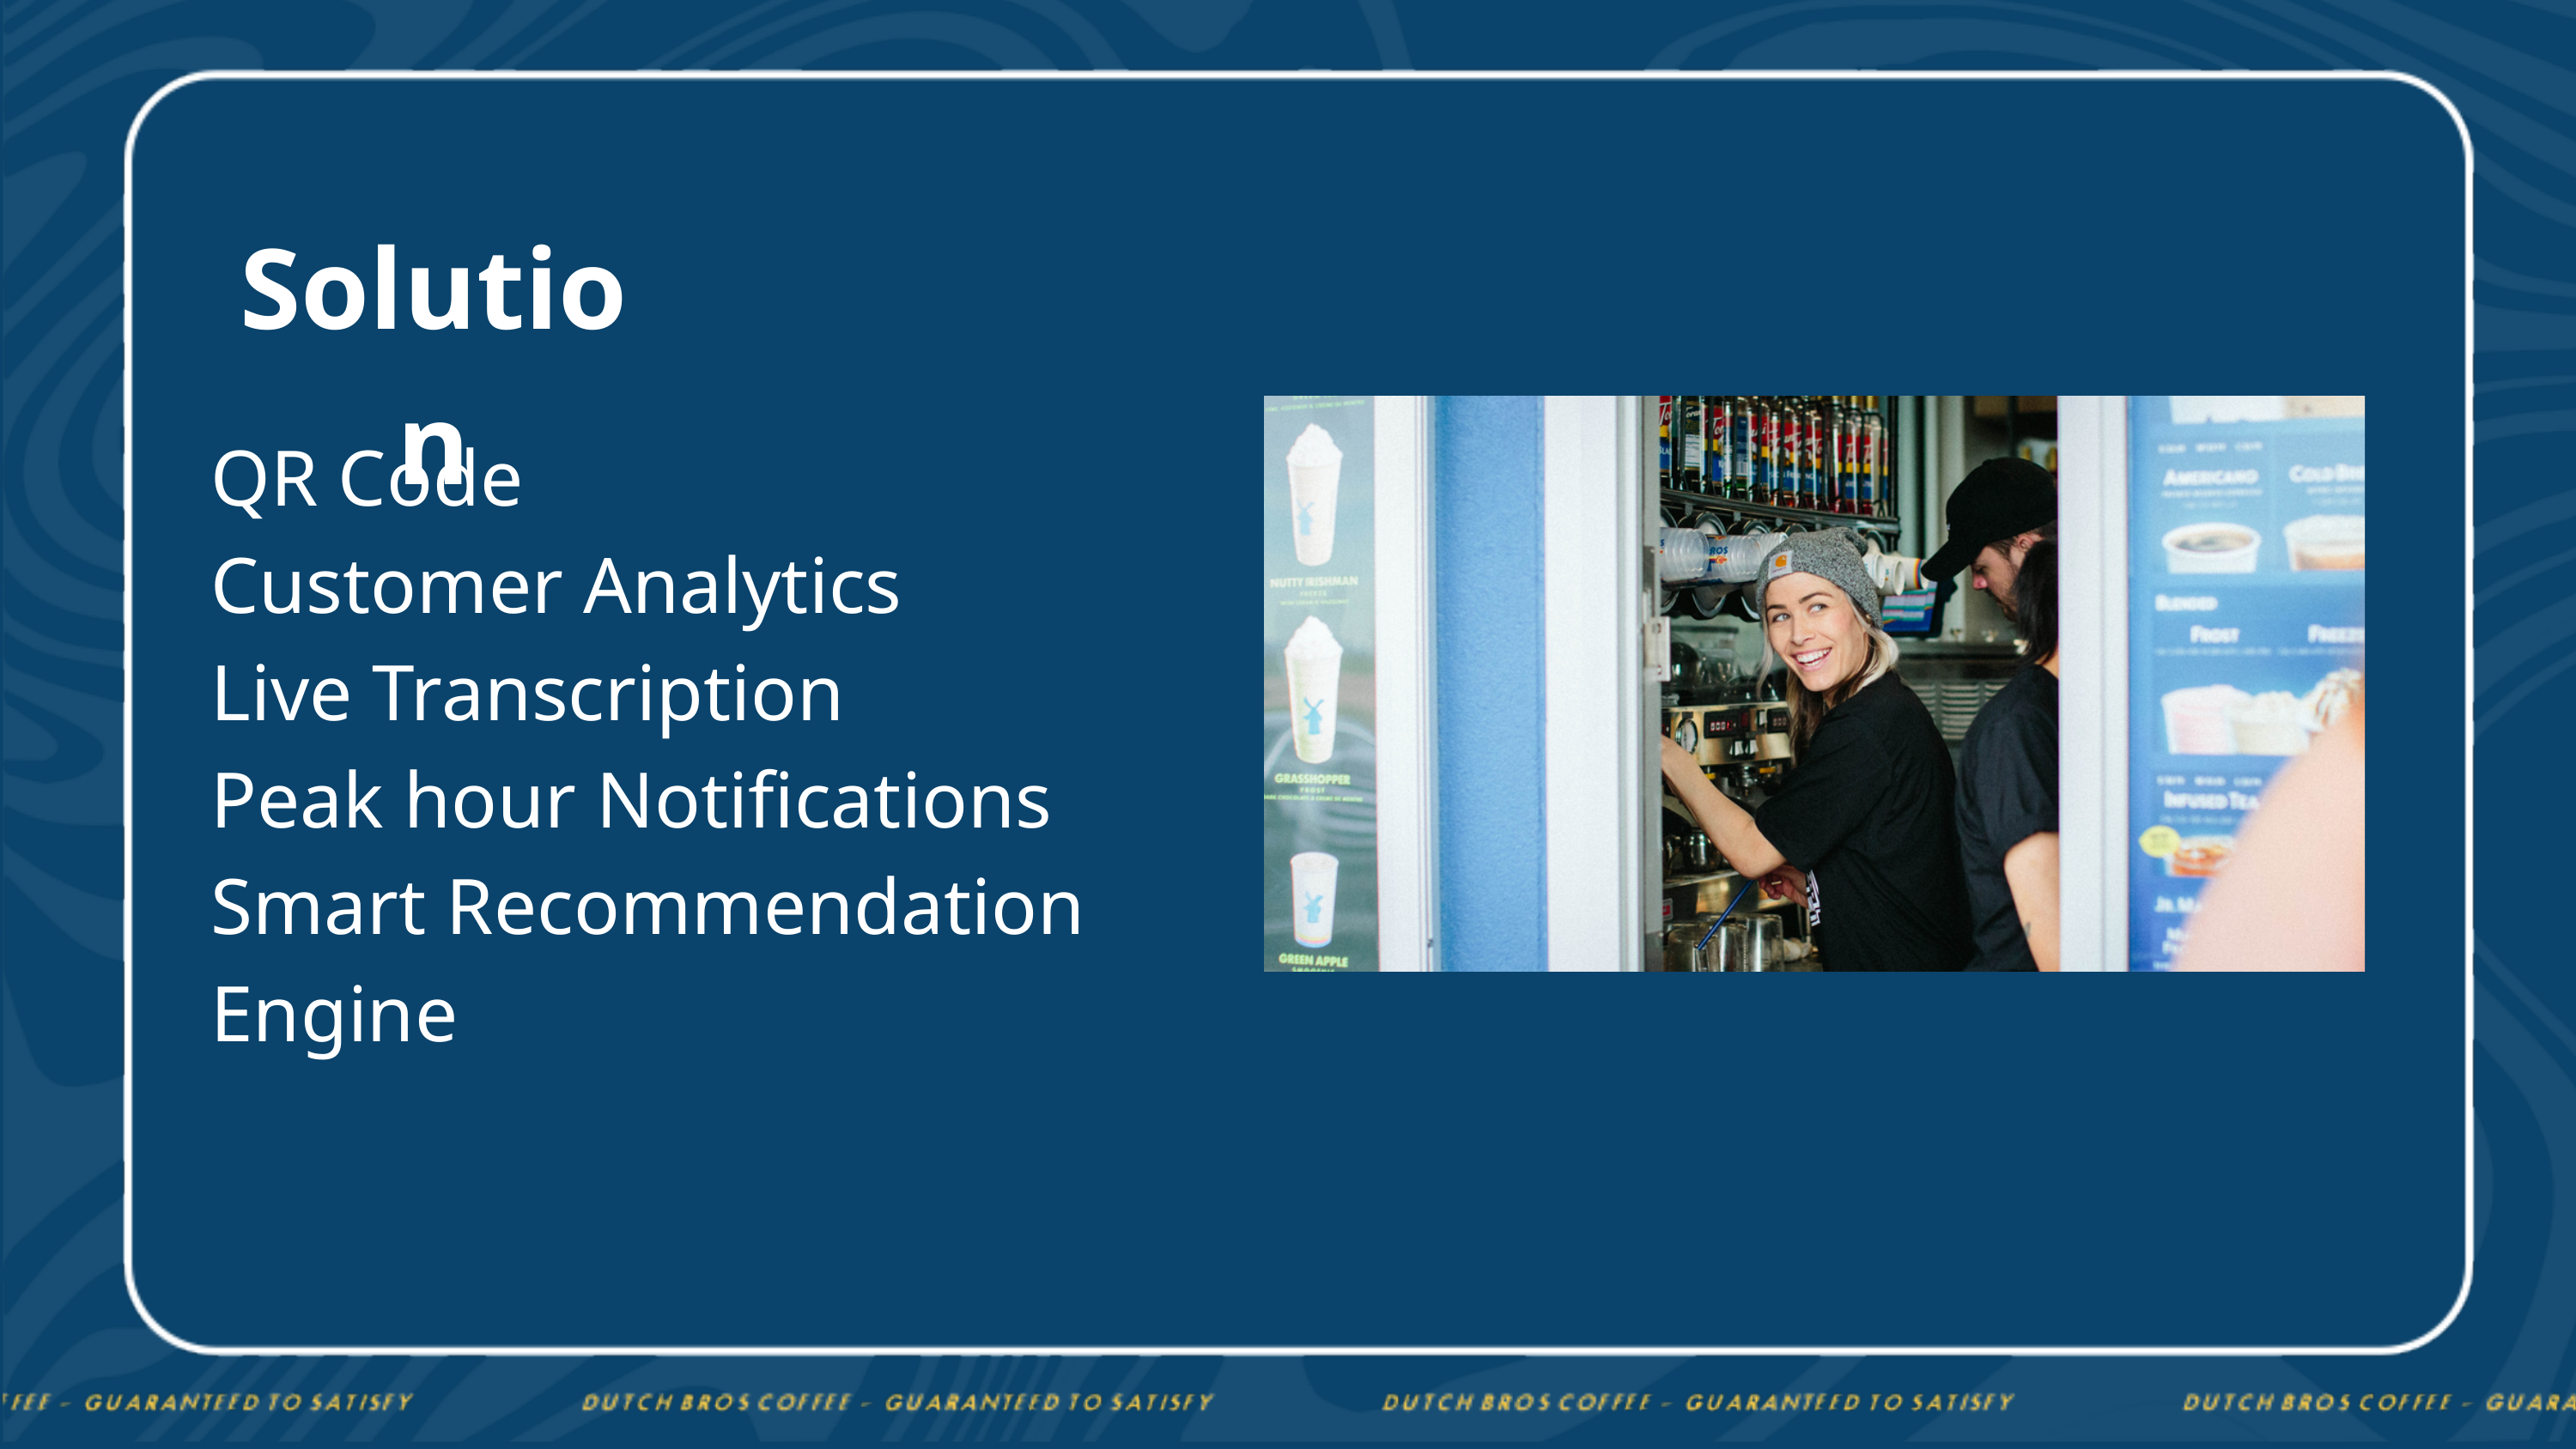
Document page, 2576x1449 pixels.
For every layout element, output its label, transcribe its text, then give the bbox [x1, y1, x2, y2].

text_box [1264, 396, 2366, 972]
text_box Solution [210, 196, 658, 414]
text_box [0, 0, 2576, 1449]
text_box QR Code Customer Analytics Live Transcription Peak hour Notifications Smart Recommendation Engine [210, 414, 1202, 1058]
